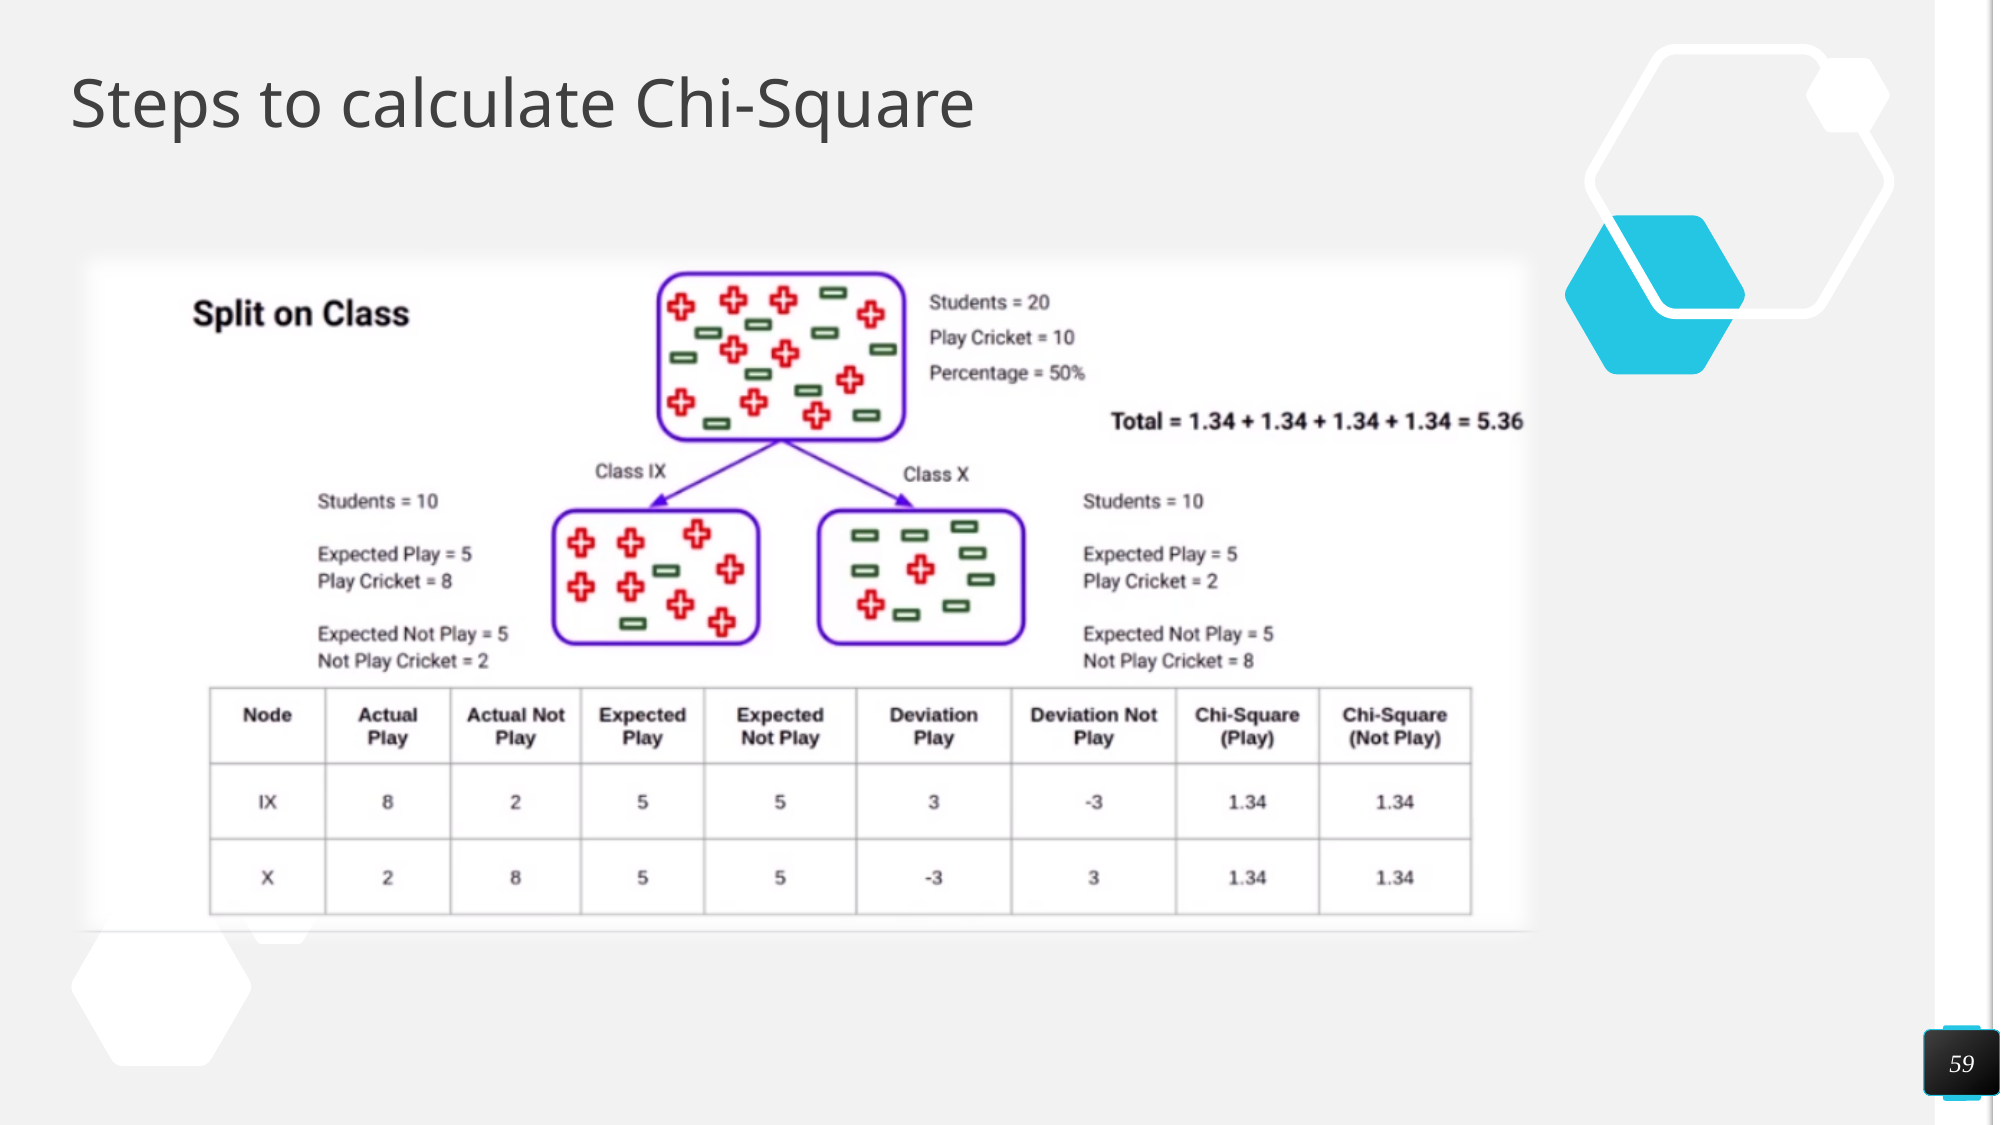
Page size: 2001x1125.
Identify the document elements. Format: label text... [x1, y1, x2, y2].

picture [70, 243, 1543, 947]
slide_number 59 [1923, 1029, 2000, 1096]
title Steps to calculate Chi-Square [70, 70, 1930, 142]
